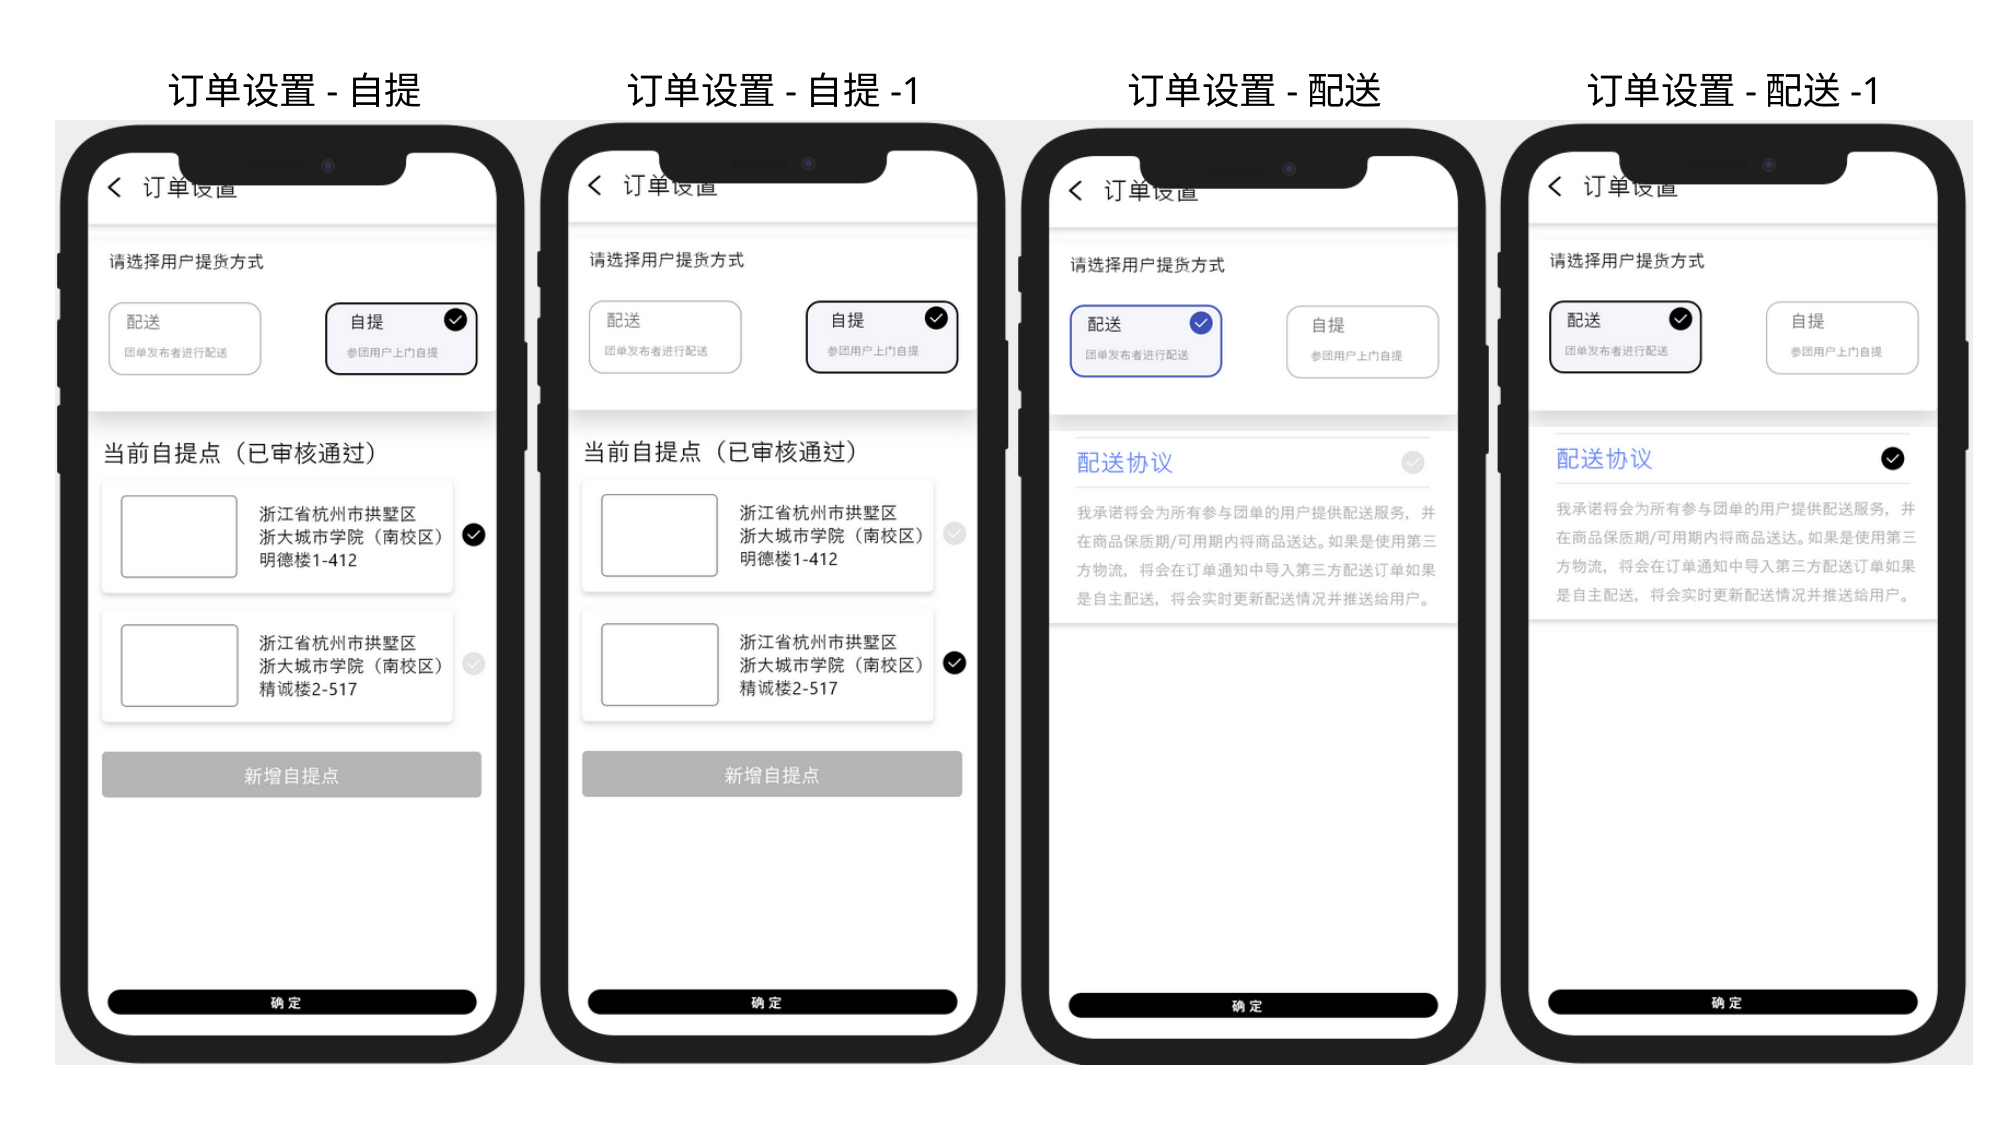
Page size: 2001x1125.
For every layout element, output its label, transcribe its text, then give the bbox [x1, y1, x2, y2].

text_box 订单设置-配送-1 [1558, 59, 1912, 120]
text_box 订单设置-配送 [1078, 59, 1432, 120]
picture [55, 120, 1973, 1065]
text_box 订单设置-自提-1 [598, 59, 952, 120]
text_box 订单设置-自提 [118, 59, 472, 120]
